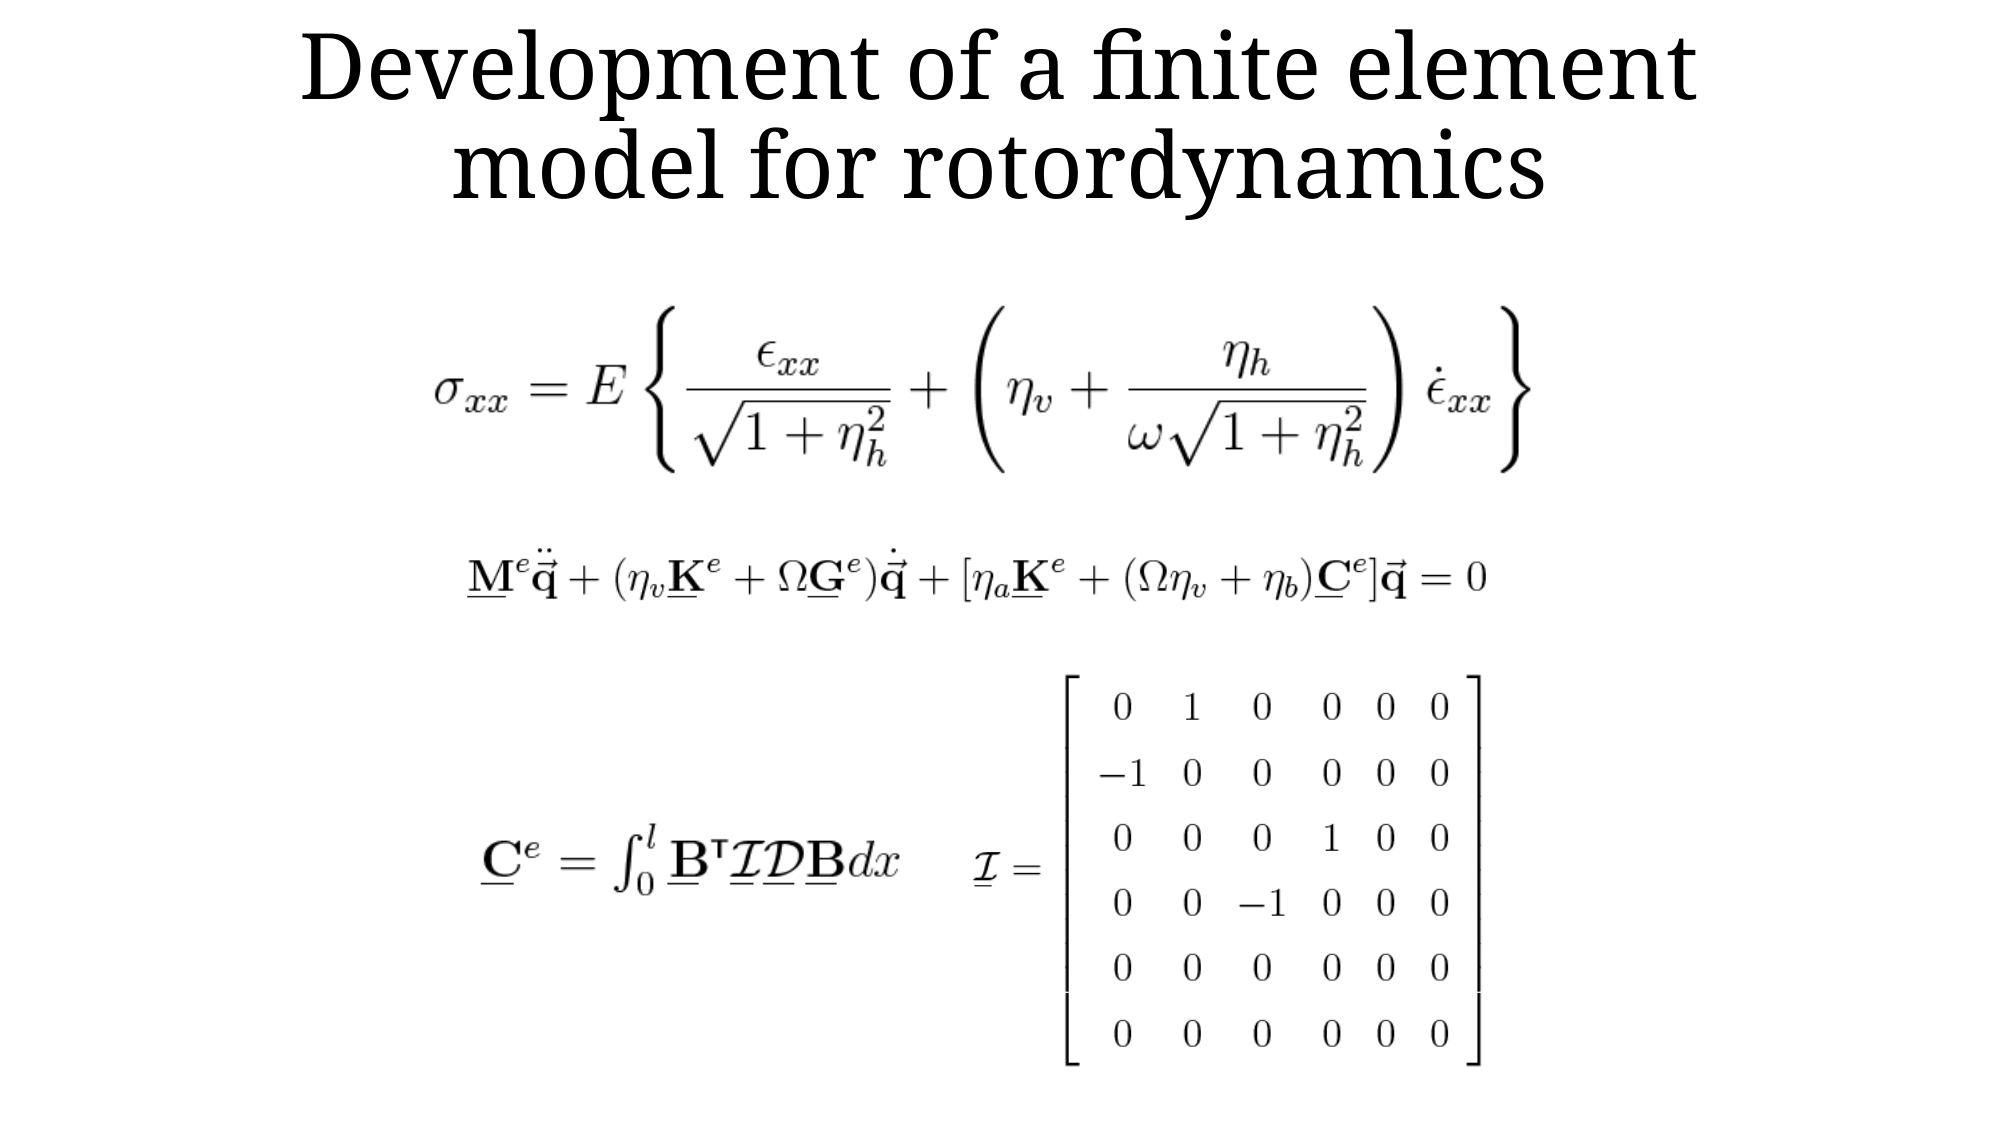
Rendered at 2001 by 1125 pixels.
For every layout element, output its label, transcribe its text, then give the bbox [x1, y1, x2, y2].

picture [954, 655, 1502, 1080]
picture [407, 276, 1539, 502]
title Development of a finite element model for rotordynamics [137, 59, 1863, 278]
picture [478, 816, 909, 917]
picture [457, 526, 1502, 624]
